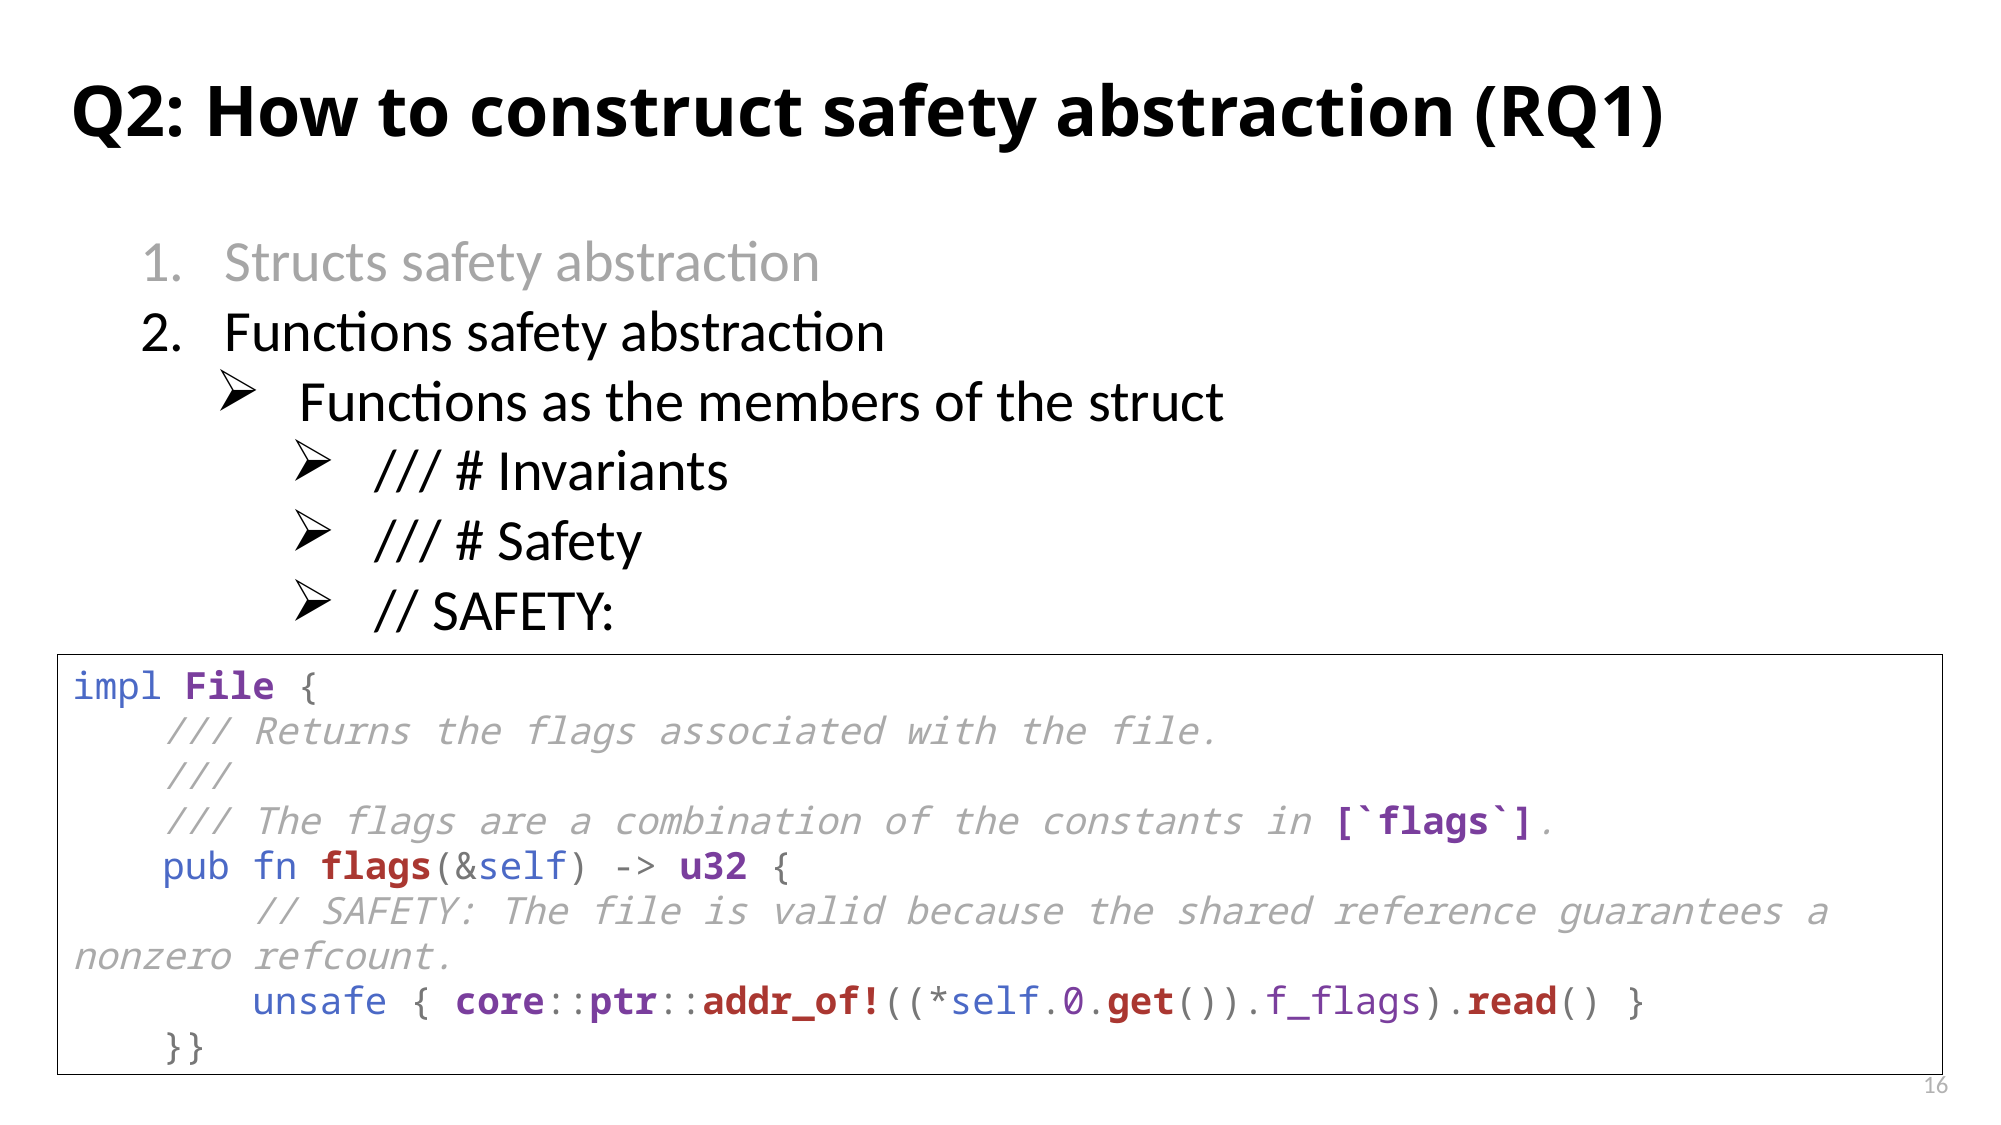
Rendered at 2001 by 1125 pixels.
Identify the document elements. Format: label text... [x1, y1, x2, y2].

text_box impl File { /// Returns the flags associated with the file. /// /// The flags are a combination of the constants in [`flags`]. pub fn flags(&self) -> u32 { // SAFETY: The file is valid because the shared reference guarantees a nonzero refcount. unsafe { core::ptr::addr_of!((*self.0.get()).f_flags).read() } }} [57, 654, 1943, 1075]
slide_number 15 [1885, 1053, 1987, 1114]
text_box Structs safety abstraction Functions safety abstraction Functions as the members of the struct /// # Invariants /// # Safety // SAFETY: [125, 215, 1716, 650]
title Q2: How to construct safety abstraction (RQ1) [0, 41, 1755, 186]
